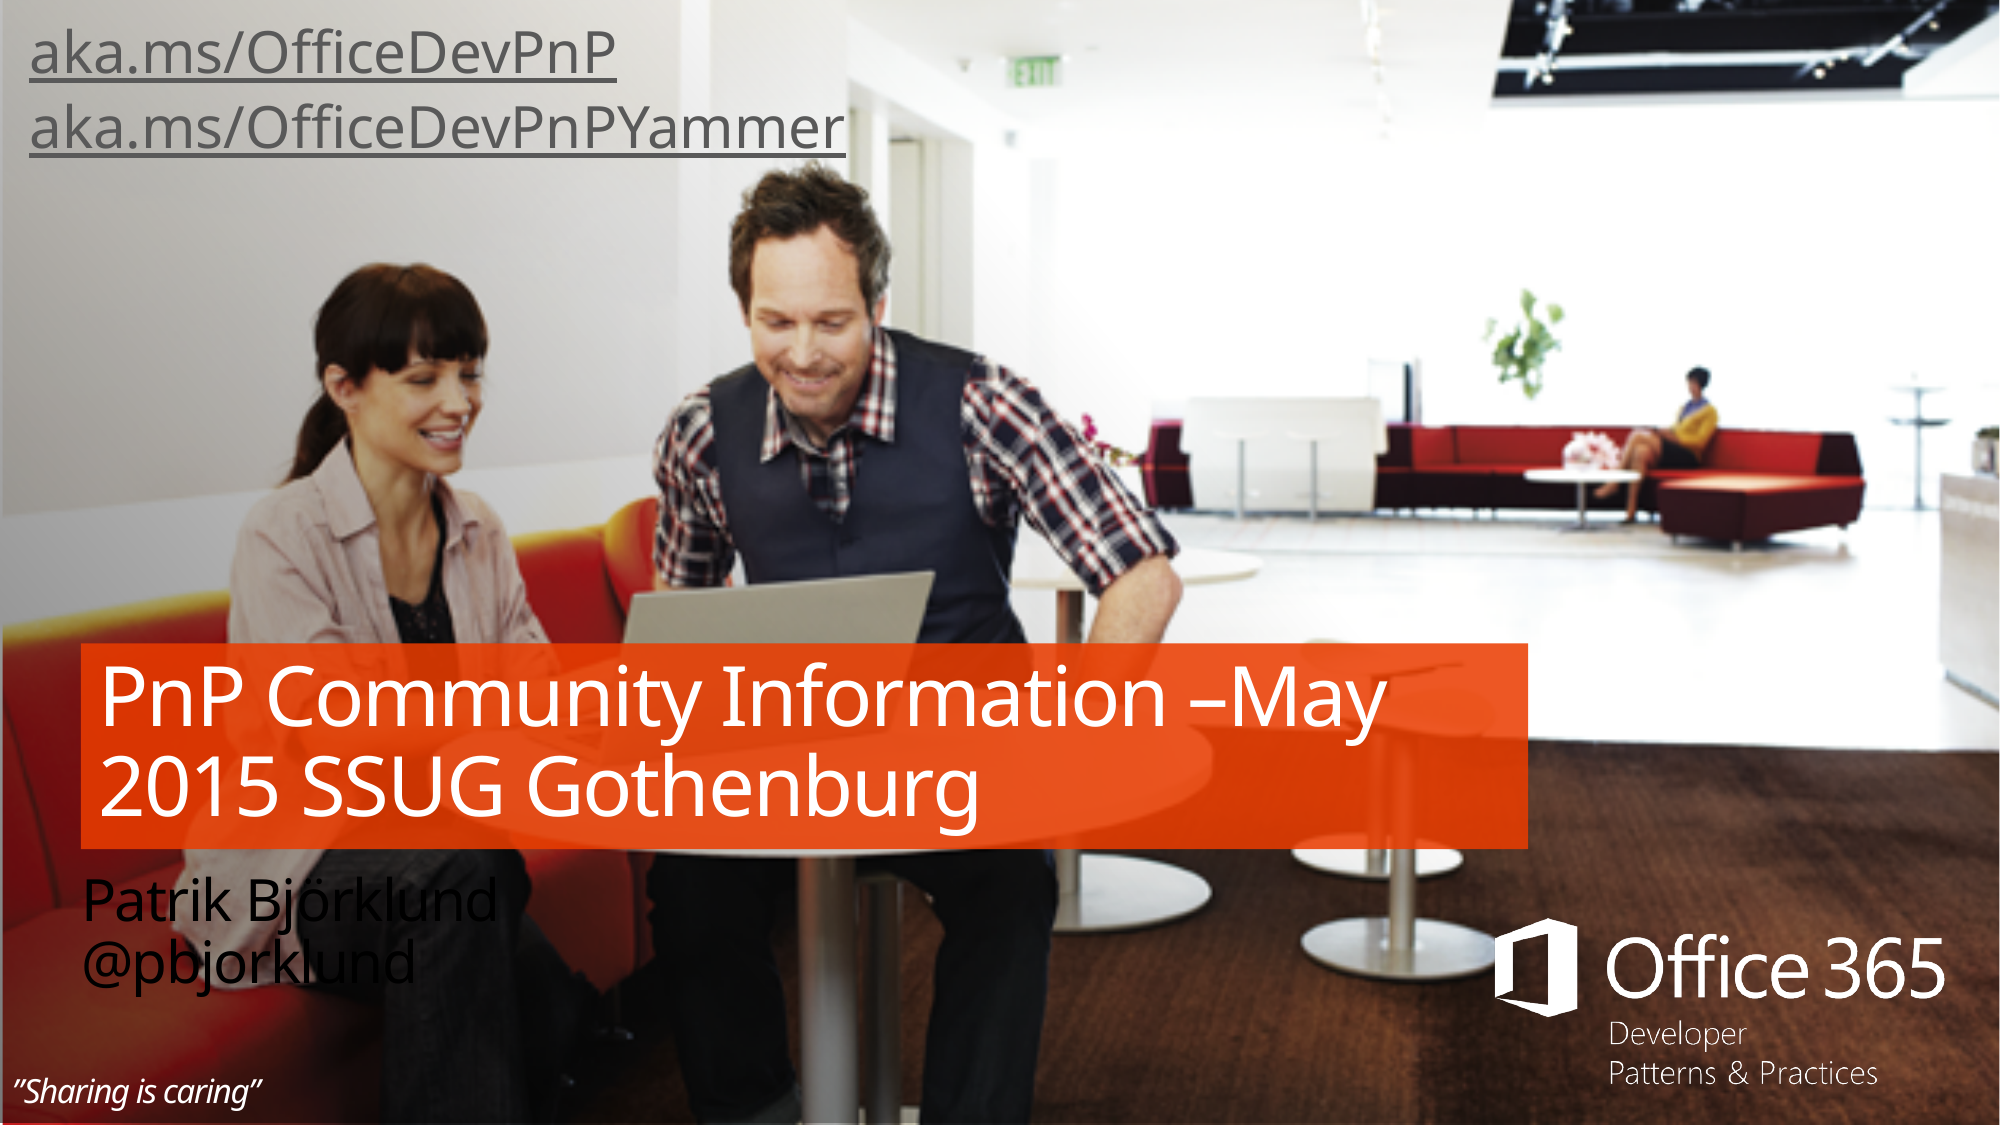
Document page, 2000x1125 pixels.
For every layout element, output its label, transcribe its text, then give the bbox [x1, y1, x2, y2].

list Patrik Björklund @pbjorklund [80, 870, 772, 953]
title PnP Community Information –May 2015 SSUG Gothenburg [80, 643, 1529, 850]
text_box aka.ms/OfficeDevPnP aka.ms/OfficeDevPnPYammer [0, 0, 1183, 186]
picture [2, 0, 2000, 1125]
